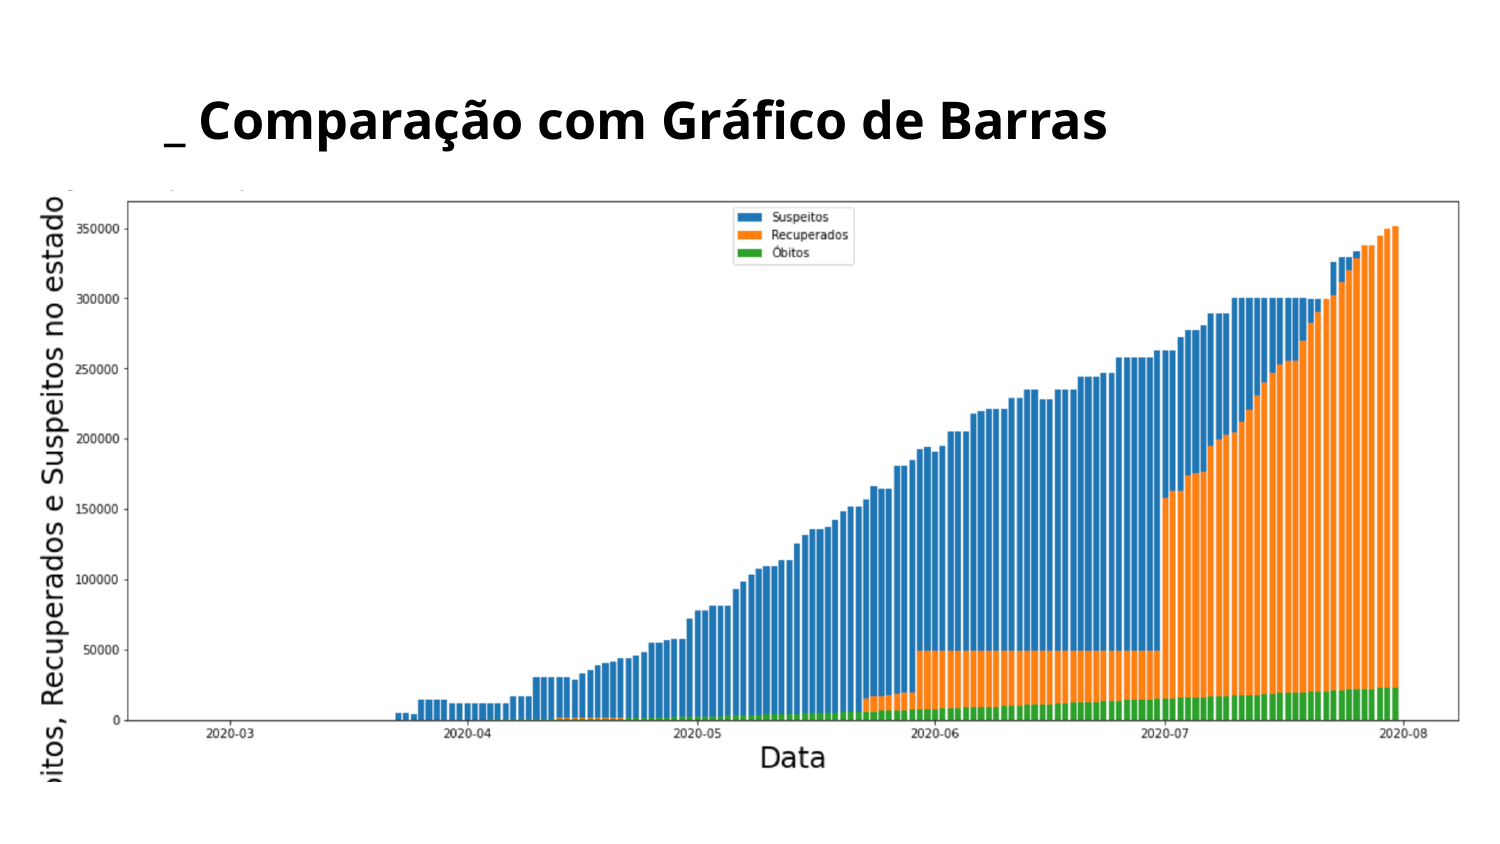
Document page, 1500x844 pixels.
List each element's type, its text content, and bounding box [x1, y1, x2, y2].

text_box _ Comparação com Gráfico de Barras [153, 81, 1197, 156]
picture [22, 189, 1478, 801]
